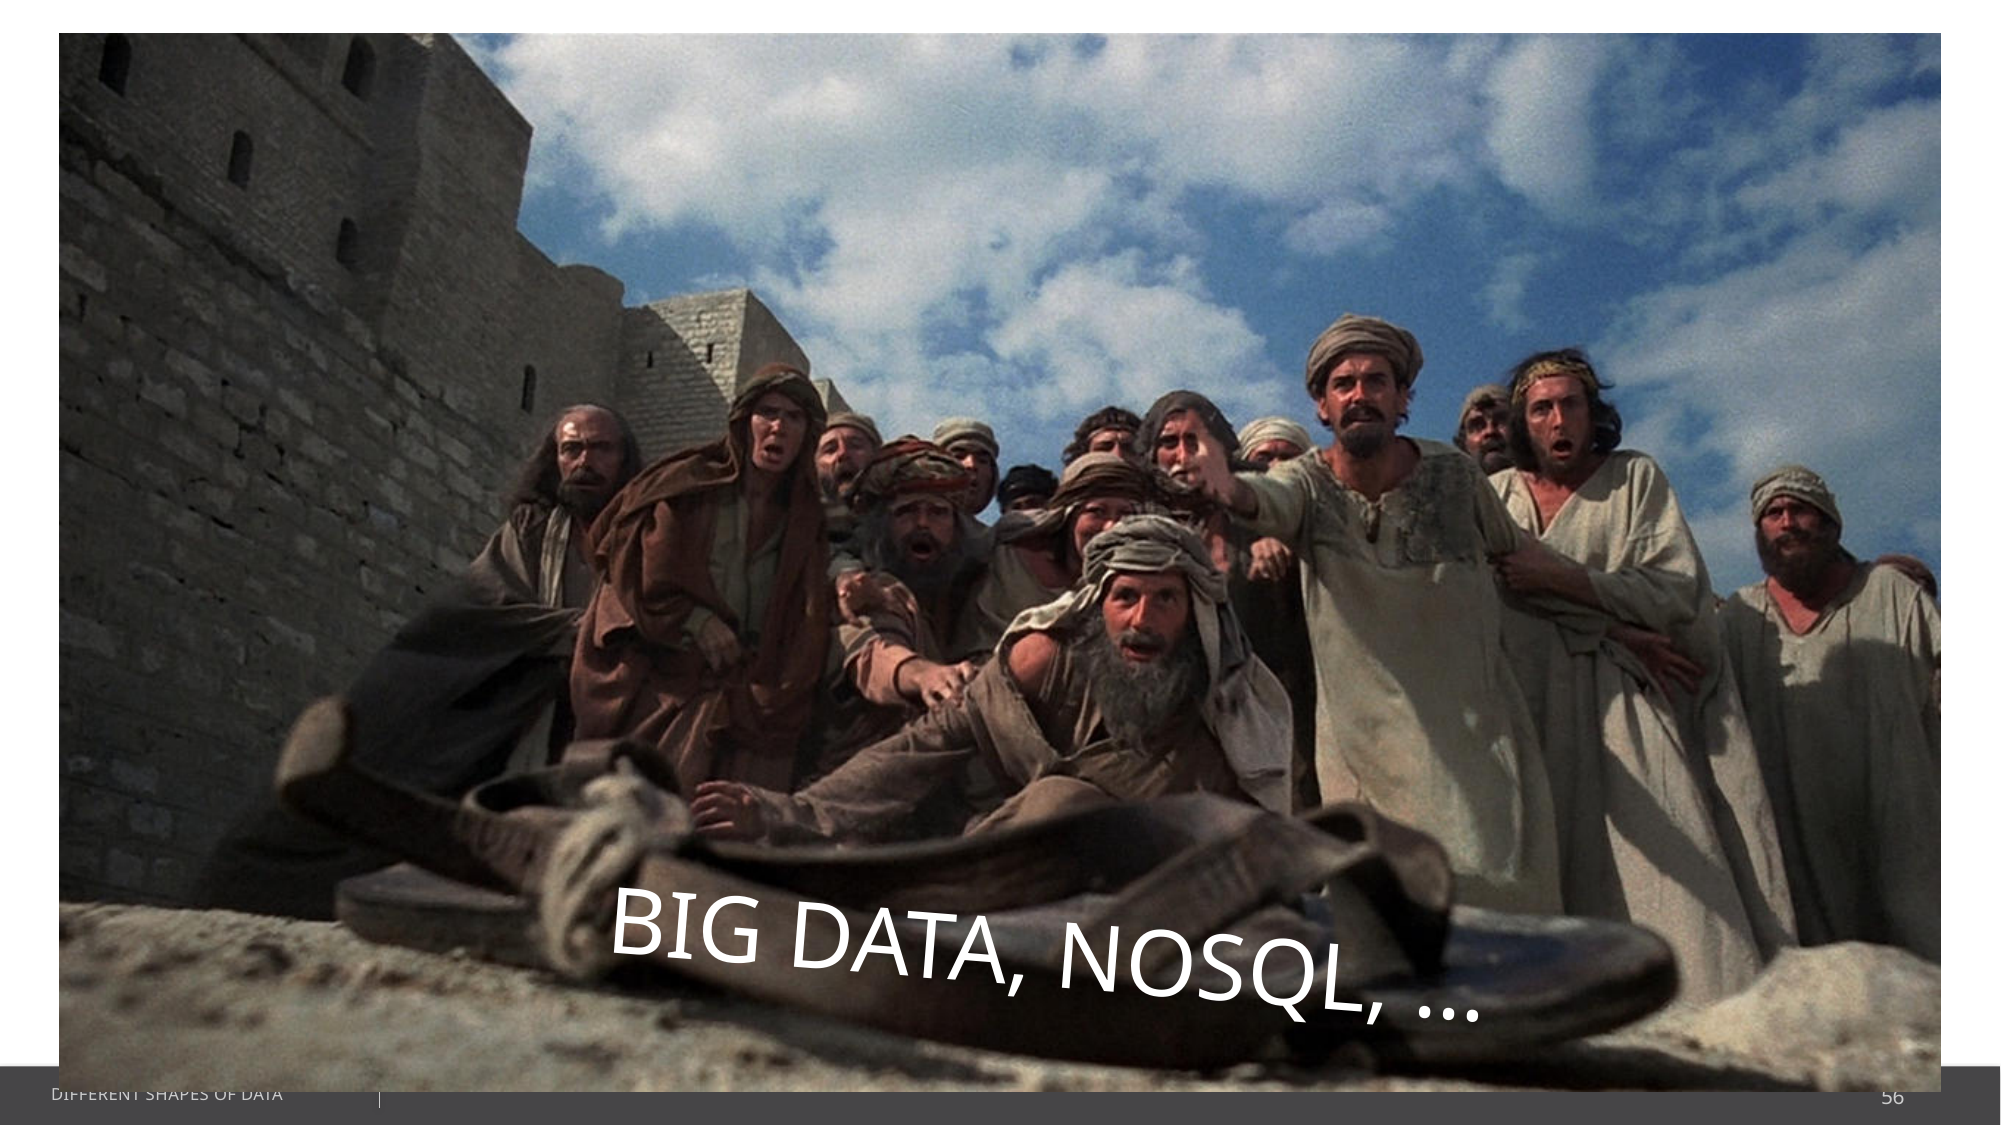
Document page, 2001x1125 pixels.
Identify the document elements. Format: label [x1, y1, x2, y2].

picture [59, 33, 1941, 1092]
